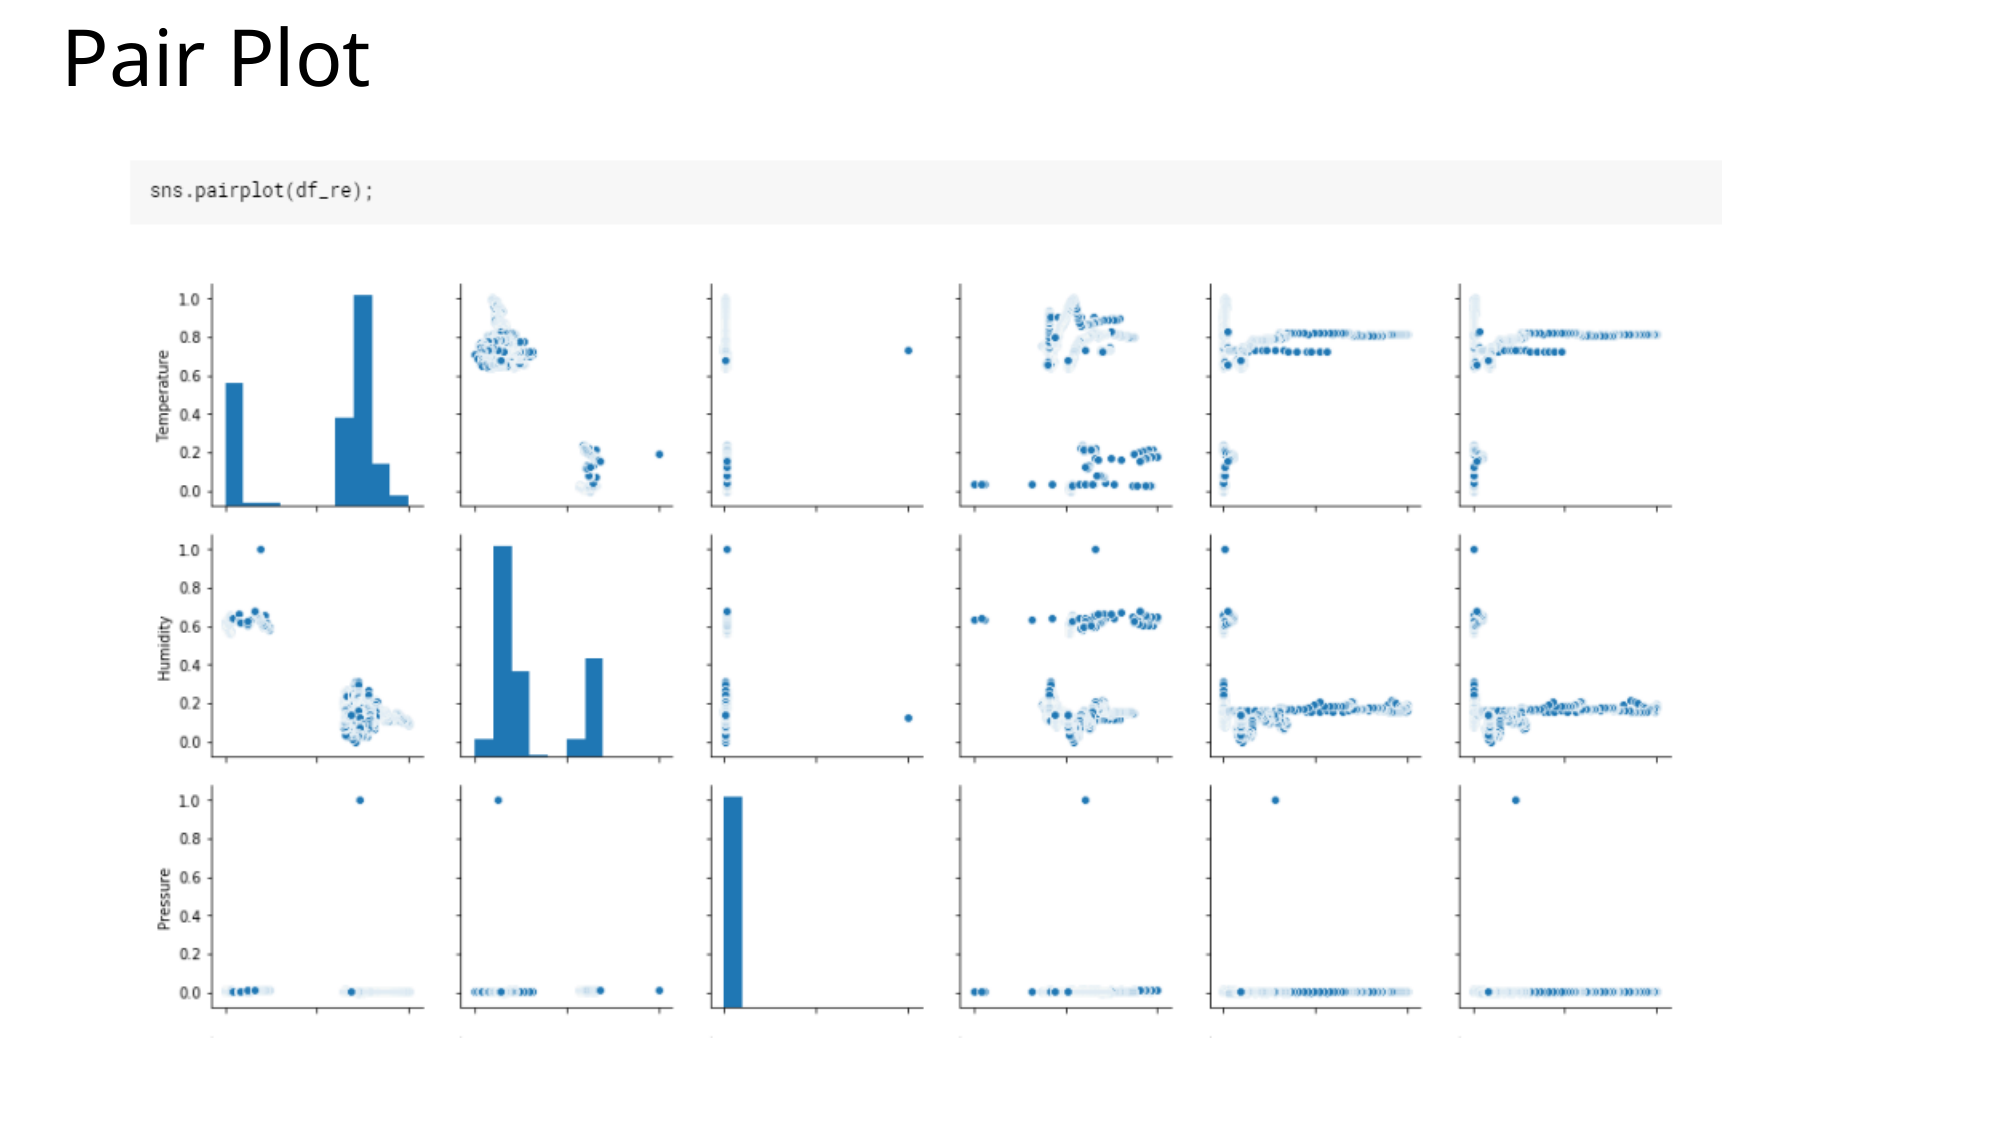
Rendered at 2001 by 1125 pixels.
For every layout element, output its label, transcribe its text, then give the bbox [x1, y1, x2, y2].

title Pair Plot [46, 10, 1772, 112]
picture [120, 143, 1722, 1038]
